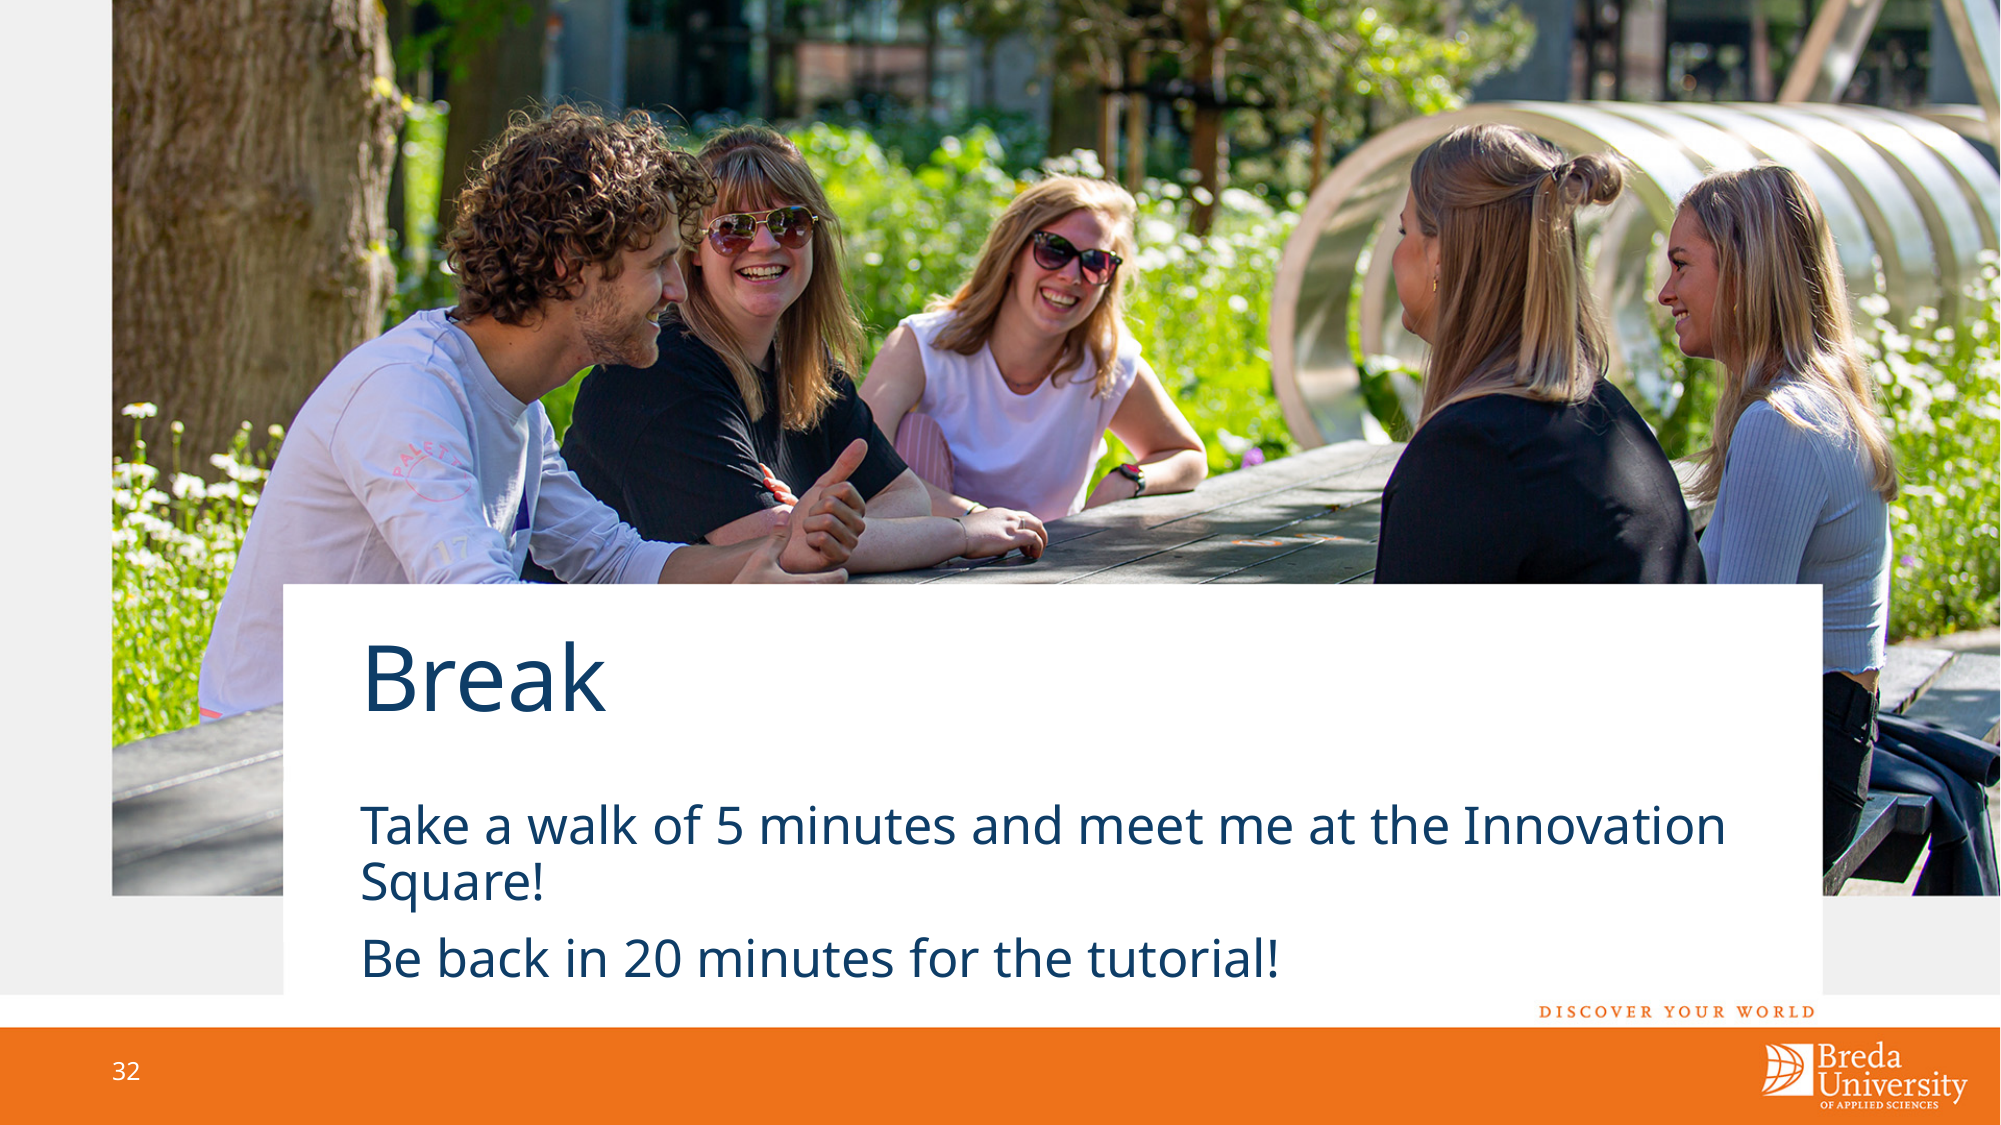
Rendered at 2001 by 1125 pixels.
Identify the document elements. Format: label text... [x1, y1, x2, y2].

title Break [283, 584, 1821, 767]
slide_number 32 [97, 1042, 198, 1103]
picture [0, 0, 2001, 1125]
list Take a walk of 5 minutes and meet me at the Innovation Square! Be back in 20 minutes for the tutorial! [283, 781, 1821, 943]
